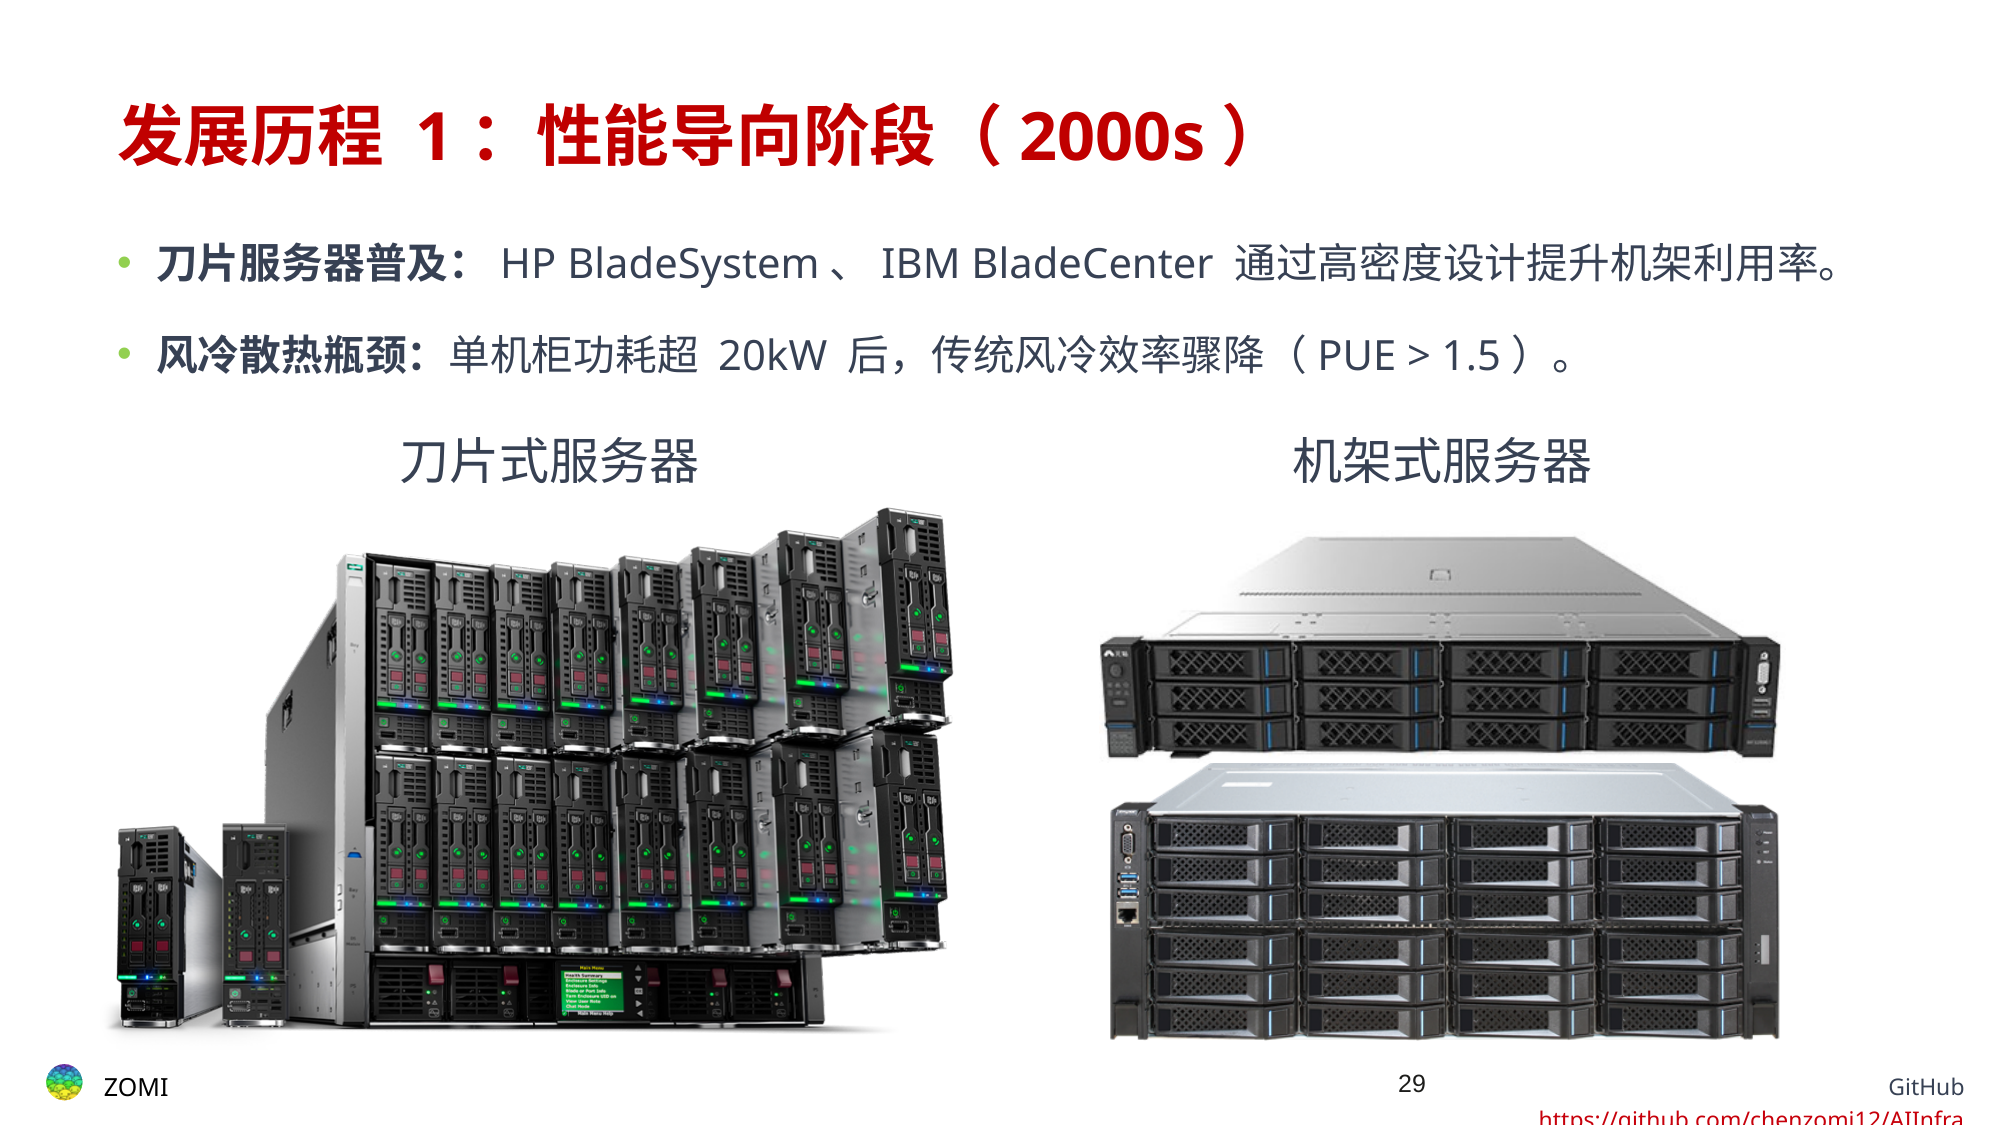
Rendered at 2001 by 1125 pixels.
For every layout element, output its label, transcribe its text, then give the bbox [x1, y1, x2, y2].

picture [1099, 529, 1799, 1065]
picture [47, 1065, 82, 1100]
picture [88, 484, 973, 1057]
text_box 机架式服务器 [1124, 422, 1762, 497]
title 发展历程 1：性能导向阶段（2000s） [102, 85, 1901, 183]
text_box 刀片式服务器 [231, 422, 868, 482]
list 刀片服务器普及：HP BladeSystem、IBM BladeCenter 通过高密度设计提升机架利用率。 风冷散热瓶颈：单机柜功耗超 20kW 后，传统风冷效率骤降（PUE > 1.5）。 [102, 204, 1901, 1043]
